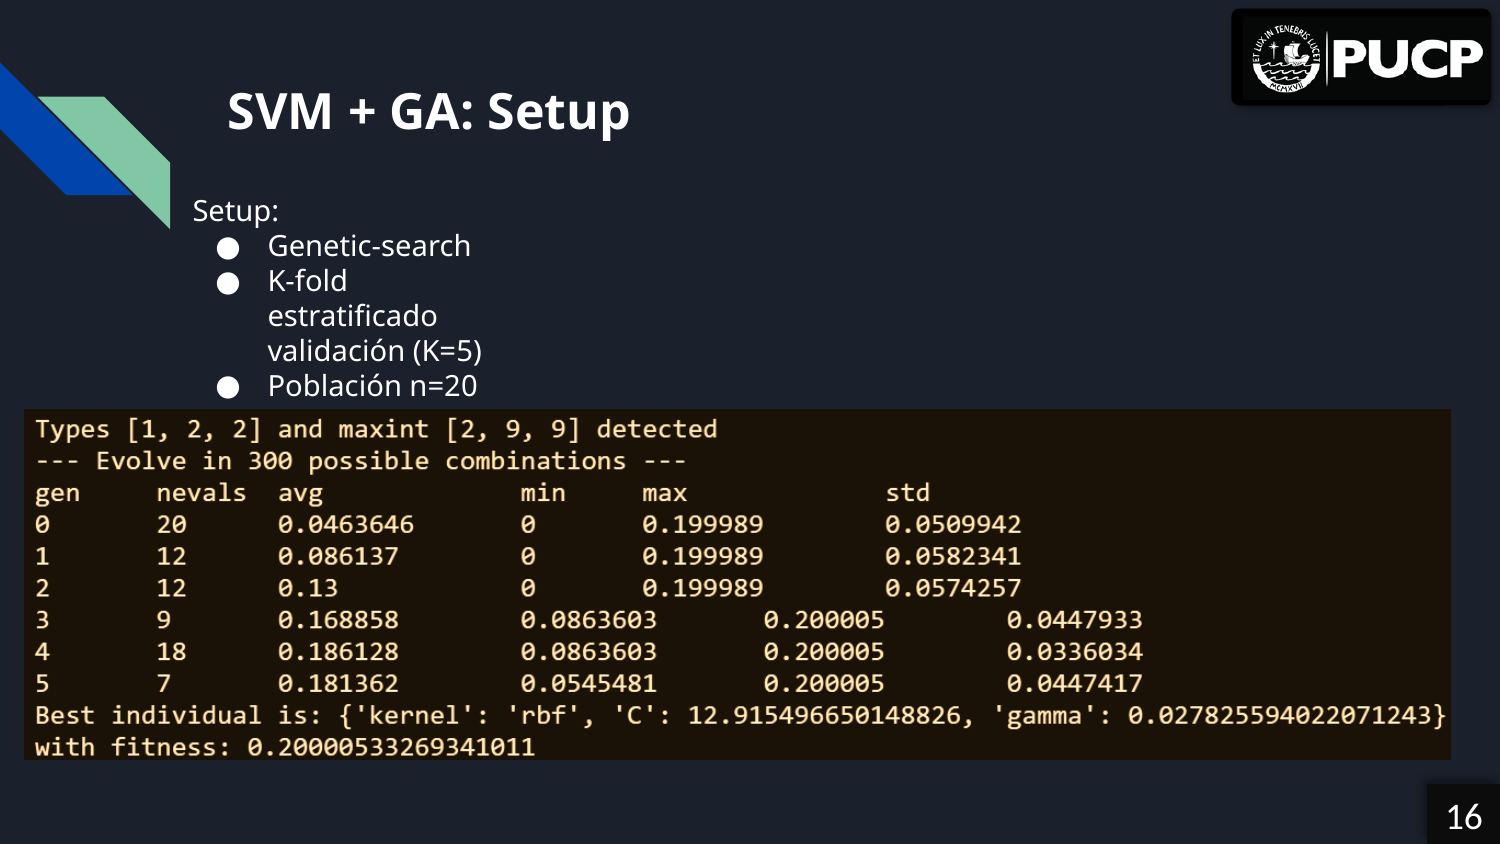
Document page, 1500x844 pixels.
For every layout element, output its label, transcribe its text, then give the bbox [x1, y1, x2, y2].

picture [1231, 8, 1492, 106]
picture [24, 409, 1451, 760]
text_box Setup: Genetic-search K-fold estratificado validación (K=5) Población n=20 [177, 177, 537, 407]
text_box 16 [1427, 784, 1500, 844]
title SVM + GA: Setup [212, 64, 1368, 215]
